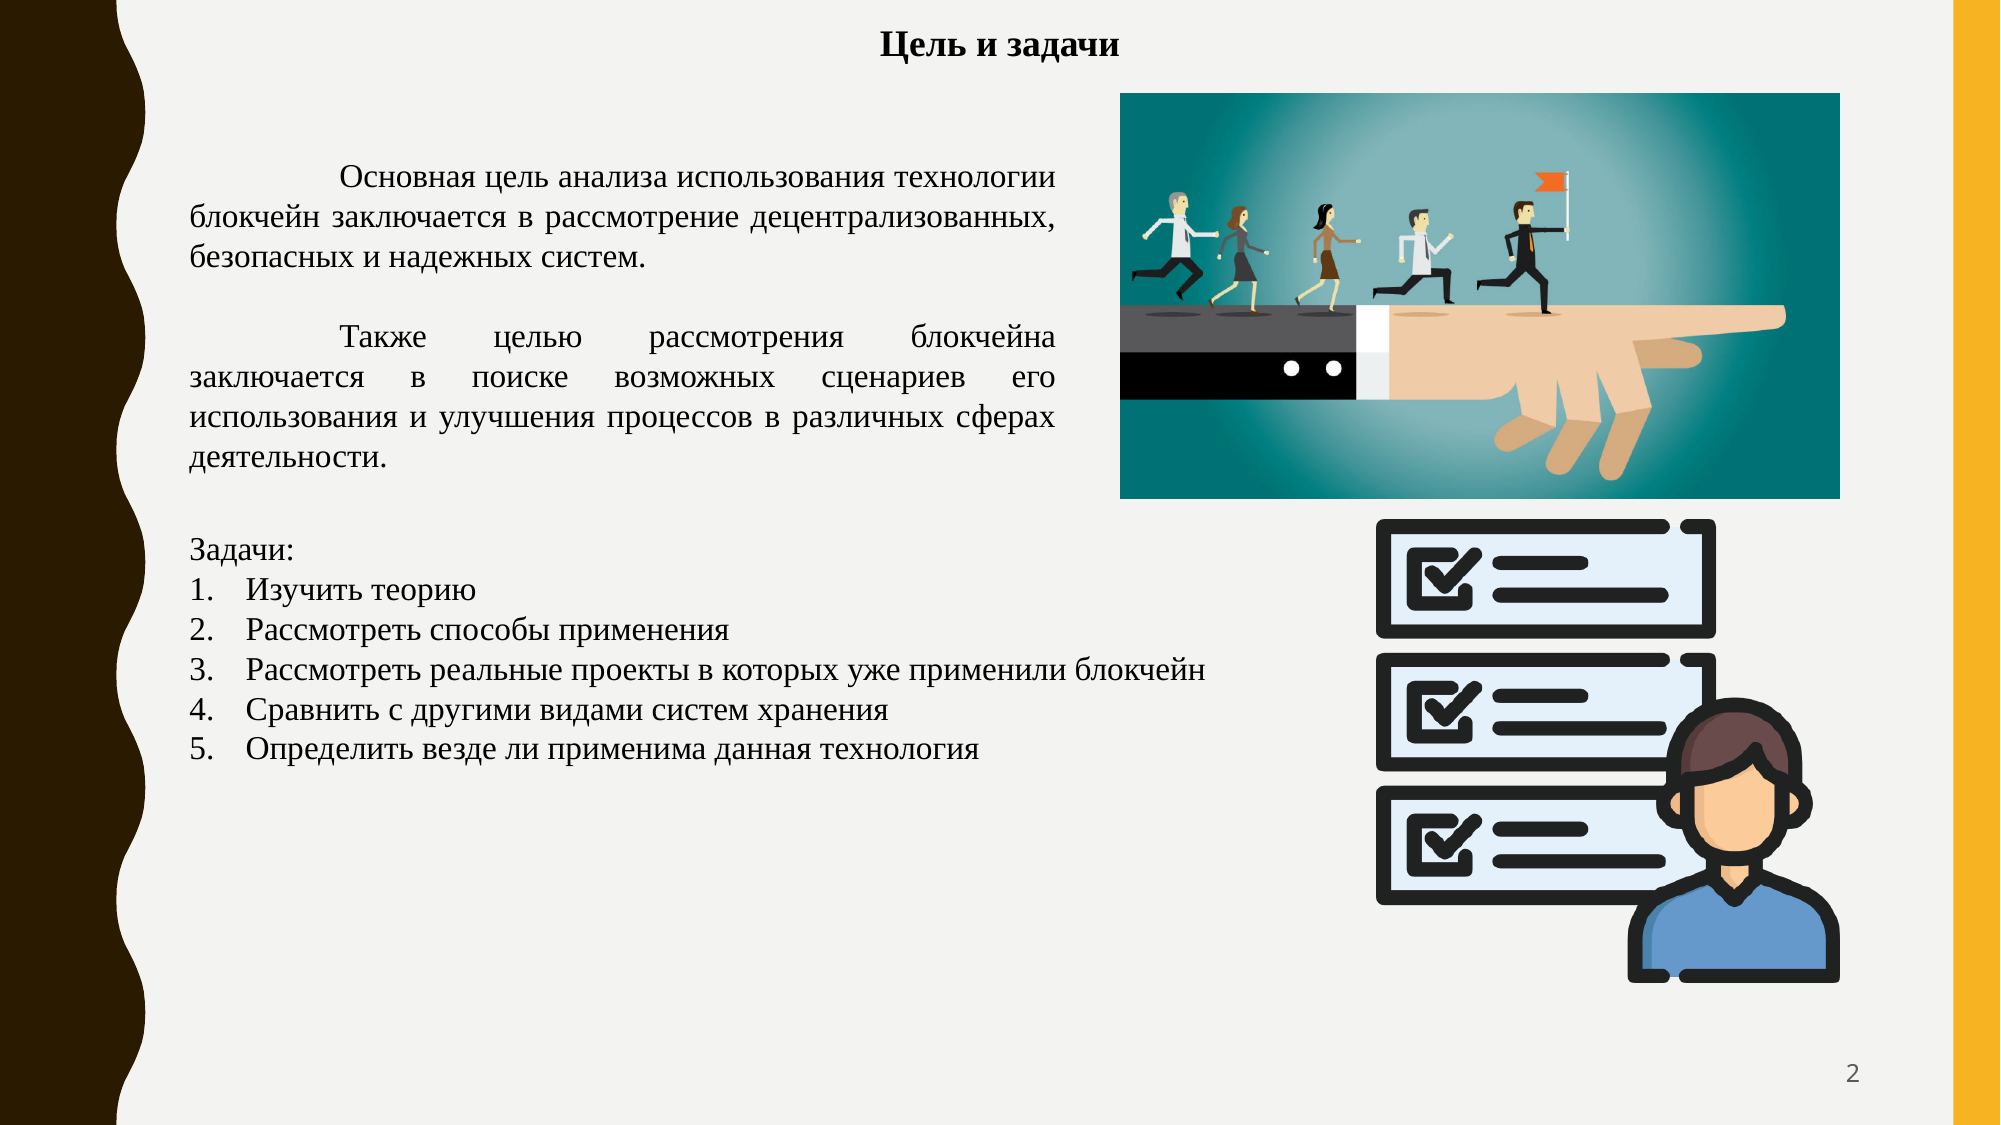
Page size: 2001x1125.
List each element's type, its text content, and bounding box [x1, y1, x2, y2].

picture [1120, 93, 1840, 499]
text_box Основная цель анализа использования технологии блокчейн заключается в рассмотрение децентрализованных, безопасных и надежных систем. Также целью рассмотрения блокчейна заключается в поиске возможных сценариев его использования и улучшения процессов в различных сферах деятельности. [174, 146, 1072, 482]
text_box Цель и задачи [0, 11, 2000, 72]
slide_number 2 [1412, 1045, 1875, 1103]
picture [1376, 519, 1840, 983]
text_box Задачи: Изучить теорию Рассмотреть способы применения Рассмотреть реальные проекты в которых уже применили блокчейн Сравнить с другими видами систем хранения Определить везде ли применима данная технология [174, 519, 1230, 774]
